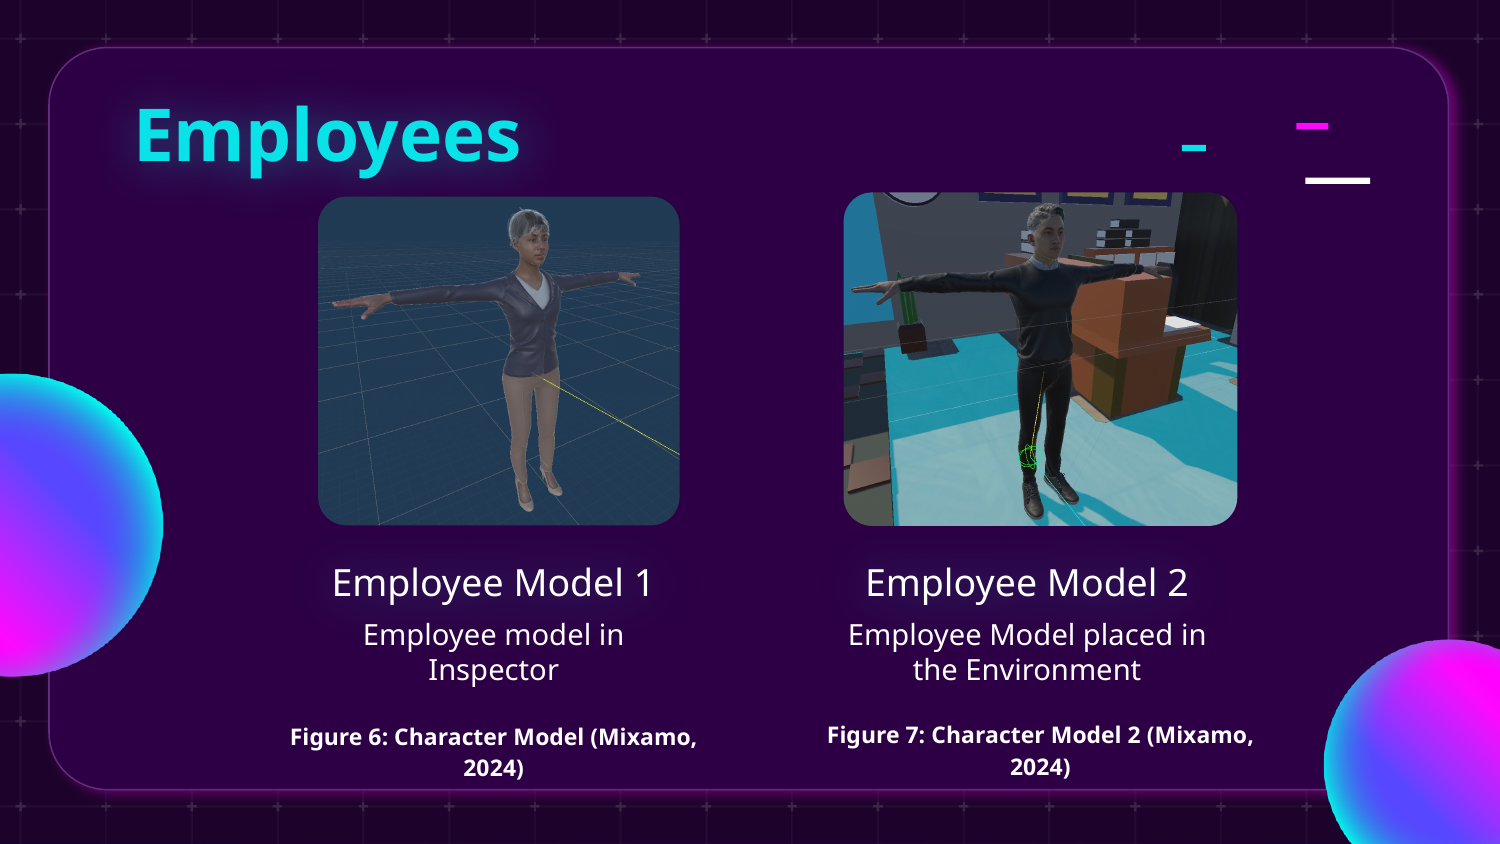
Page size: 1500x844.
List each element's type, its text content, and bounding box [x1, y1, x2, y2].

picture [1308, 620, 1500, 844]
picture [317, 196, 680, 526]
text_box Figure 7: Character Model 2 (Mixamo, 2024) [794, 709, 1287, 788]
title Employee Model 2 [830, 538, 1225, 611]
picture [0, 360, 194, 692]
title Employees [118, 85, 1382, 180]
subtitle Employee Model placed in the Environment [830, 611, 1225, 692]
picture [843, 192, 1238, 527]
text_box Figure 6: Character Model (Mixamo, 2024) [258, 710, 729, 789]
subtitle Employee model in Inspector [296, 611, 691, 692]
title Employee Model 1 [296, 538, 691, 611]
